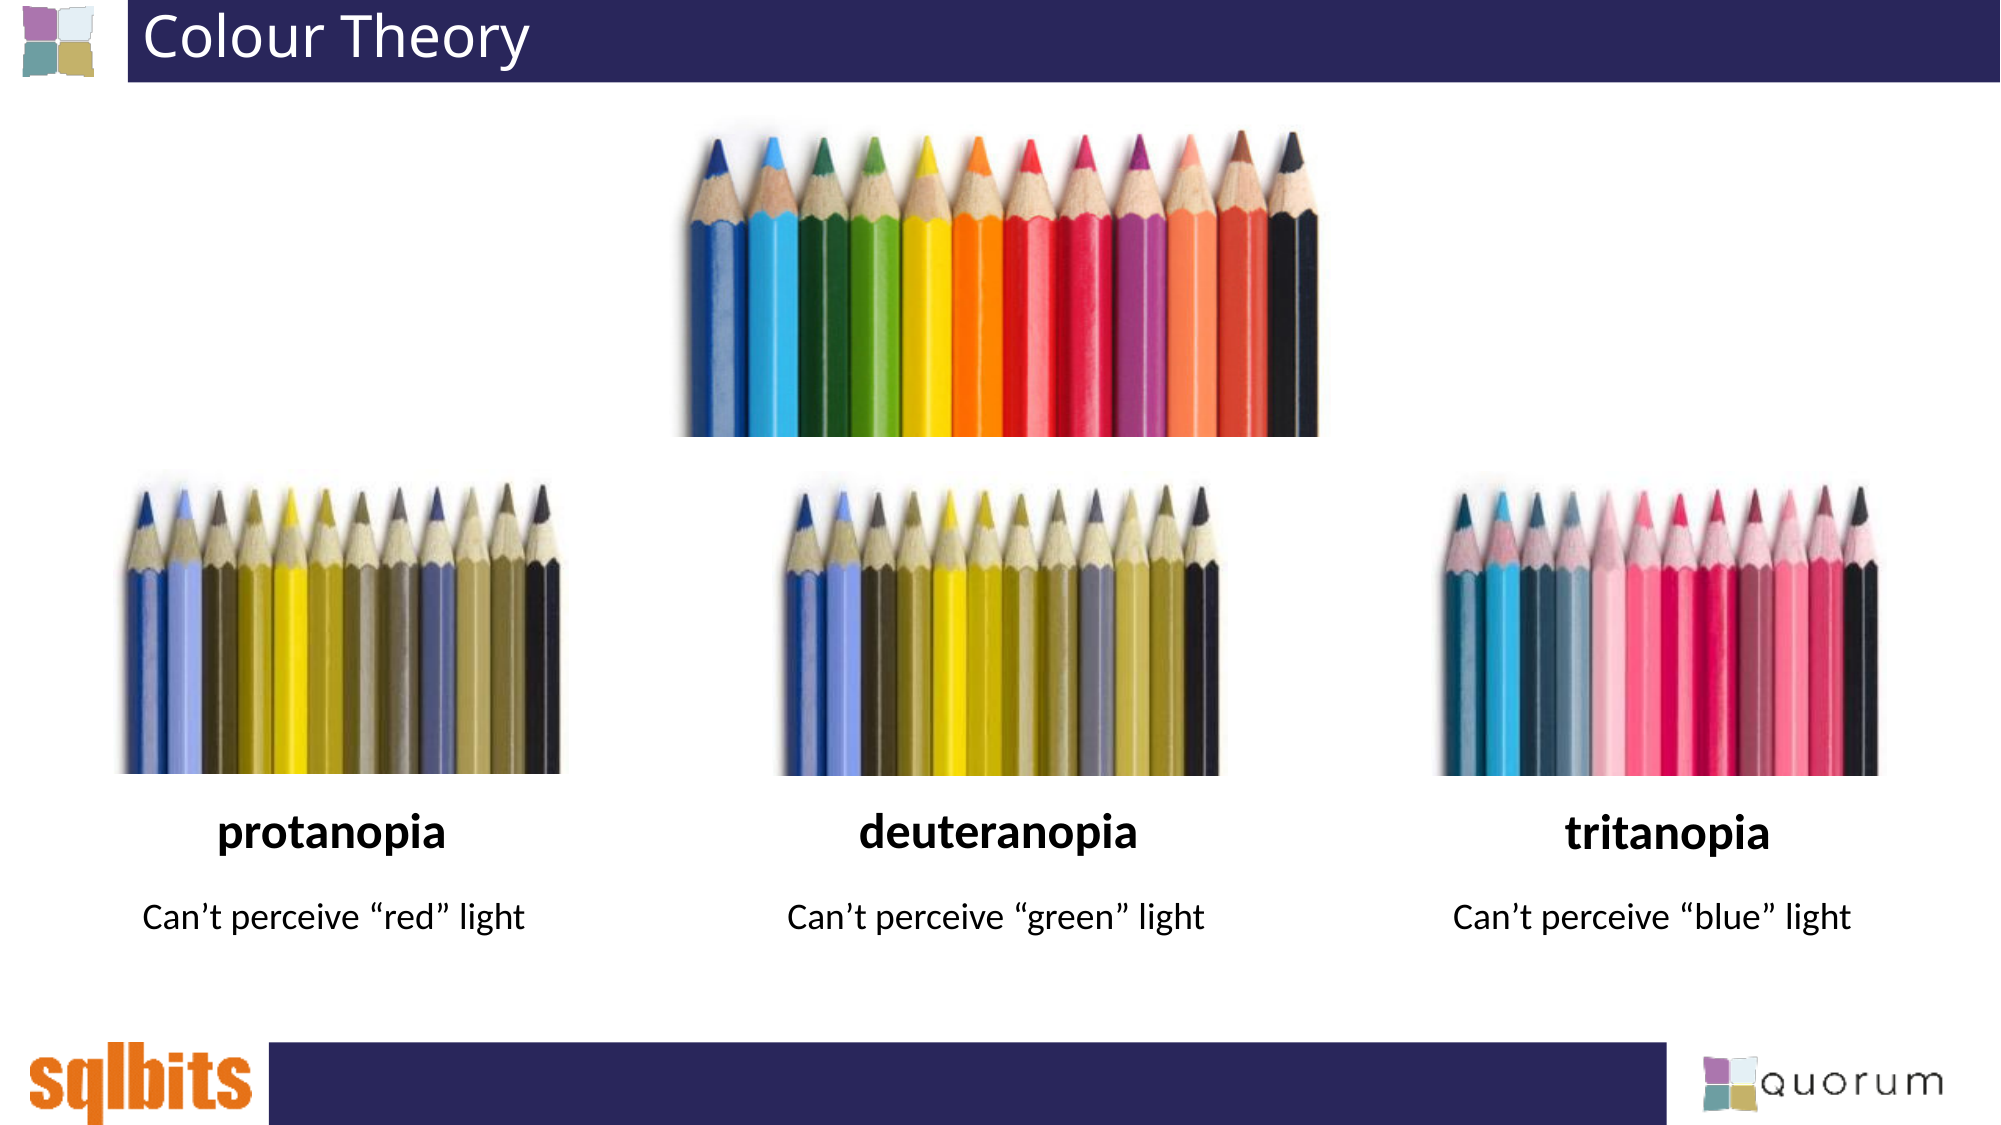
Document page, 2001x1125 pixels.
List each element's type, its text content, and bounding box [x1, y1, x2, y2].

picture [772, 471, 1228, 776]
text_box Can’t perceive “green” light [772, 884, 1228, 945]
picture [1431, 471, 1887, 776]
text_box Can’t perceive “blue” light [1438, 884, 1880, 945]
picture [22, 6, 94, 77]
text_box Can’t perceive “red” light [127, 884, 547, 945]
text_box deuteranopia [844, 791, 1156, 866]
picture [669, 115, 1331, 437]
picture [113, 469, 569, 774]
picture [1701, 1051, 1944, 1117]
picture [30, 1042, 252, 1125]
text_box tritanopia [1549, 791, 1836, 867]
list Colour Theory [127, 0, 2000, 83]
text_box protanopia [202, 791, 480, 866]
